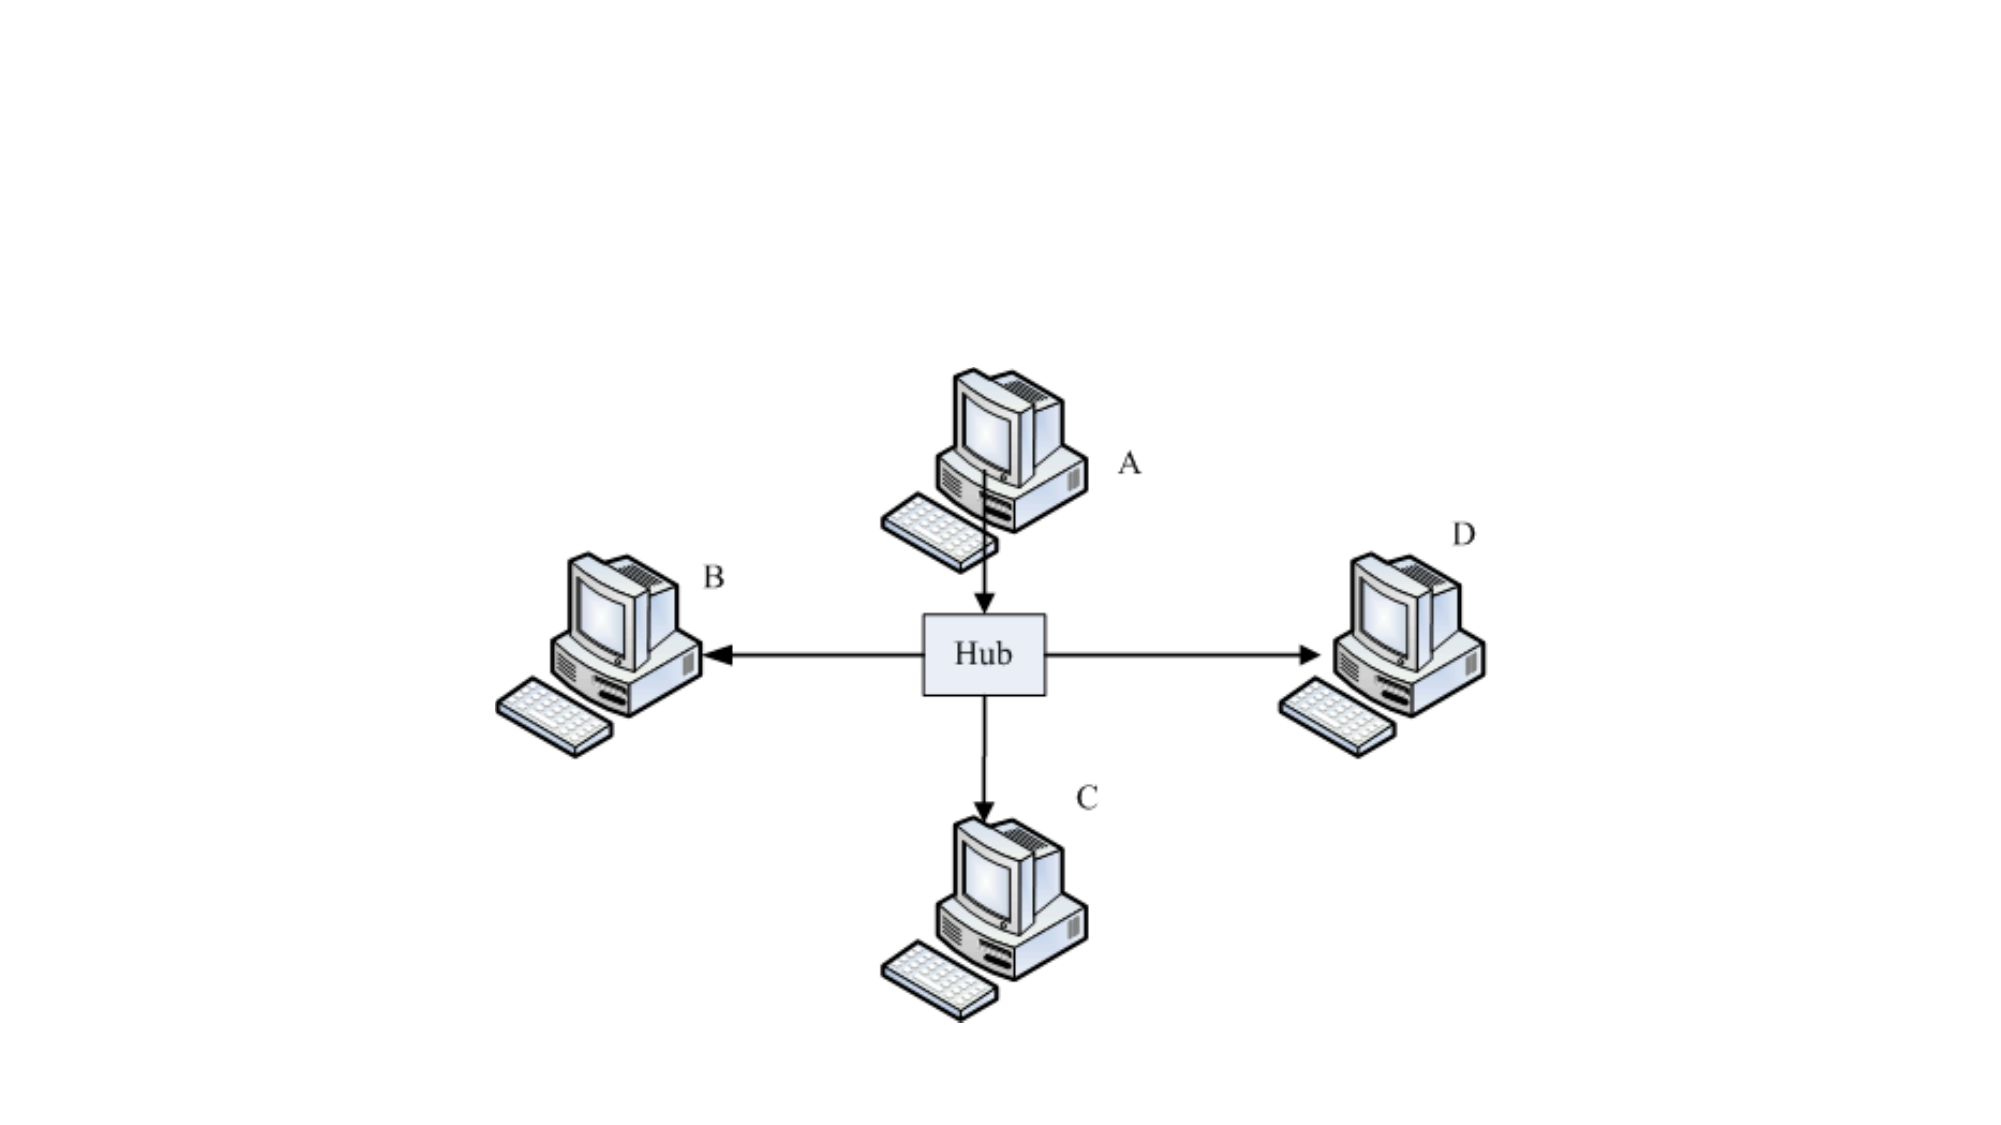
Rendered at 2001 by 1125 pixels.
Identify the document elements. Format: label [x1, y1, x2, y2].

list [495, 367, 1505, 1023]
